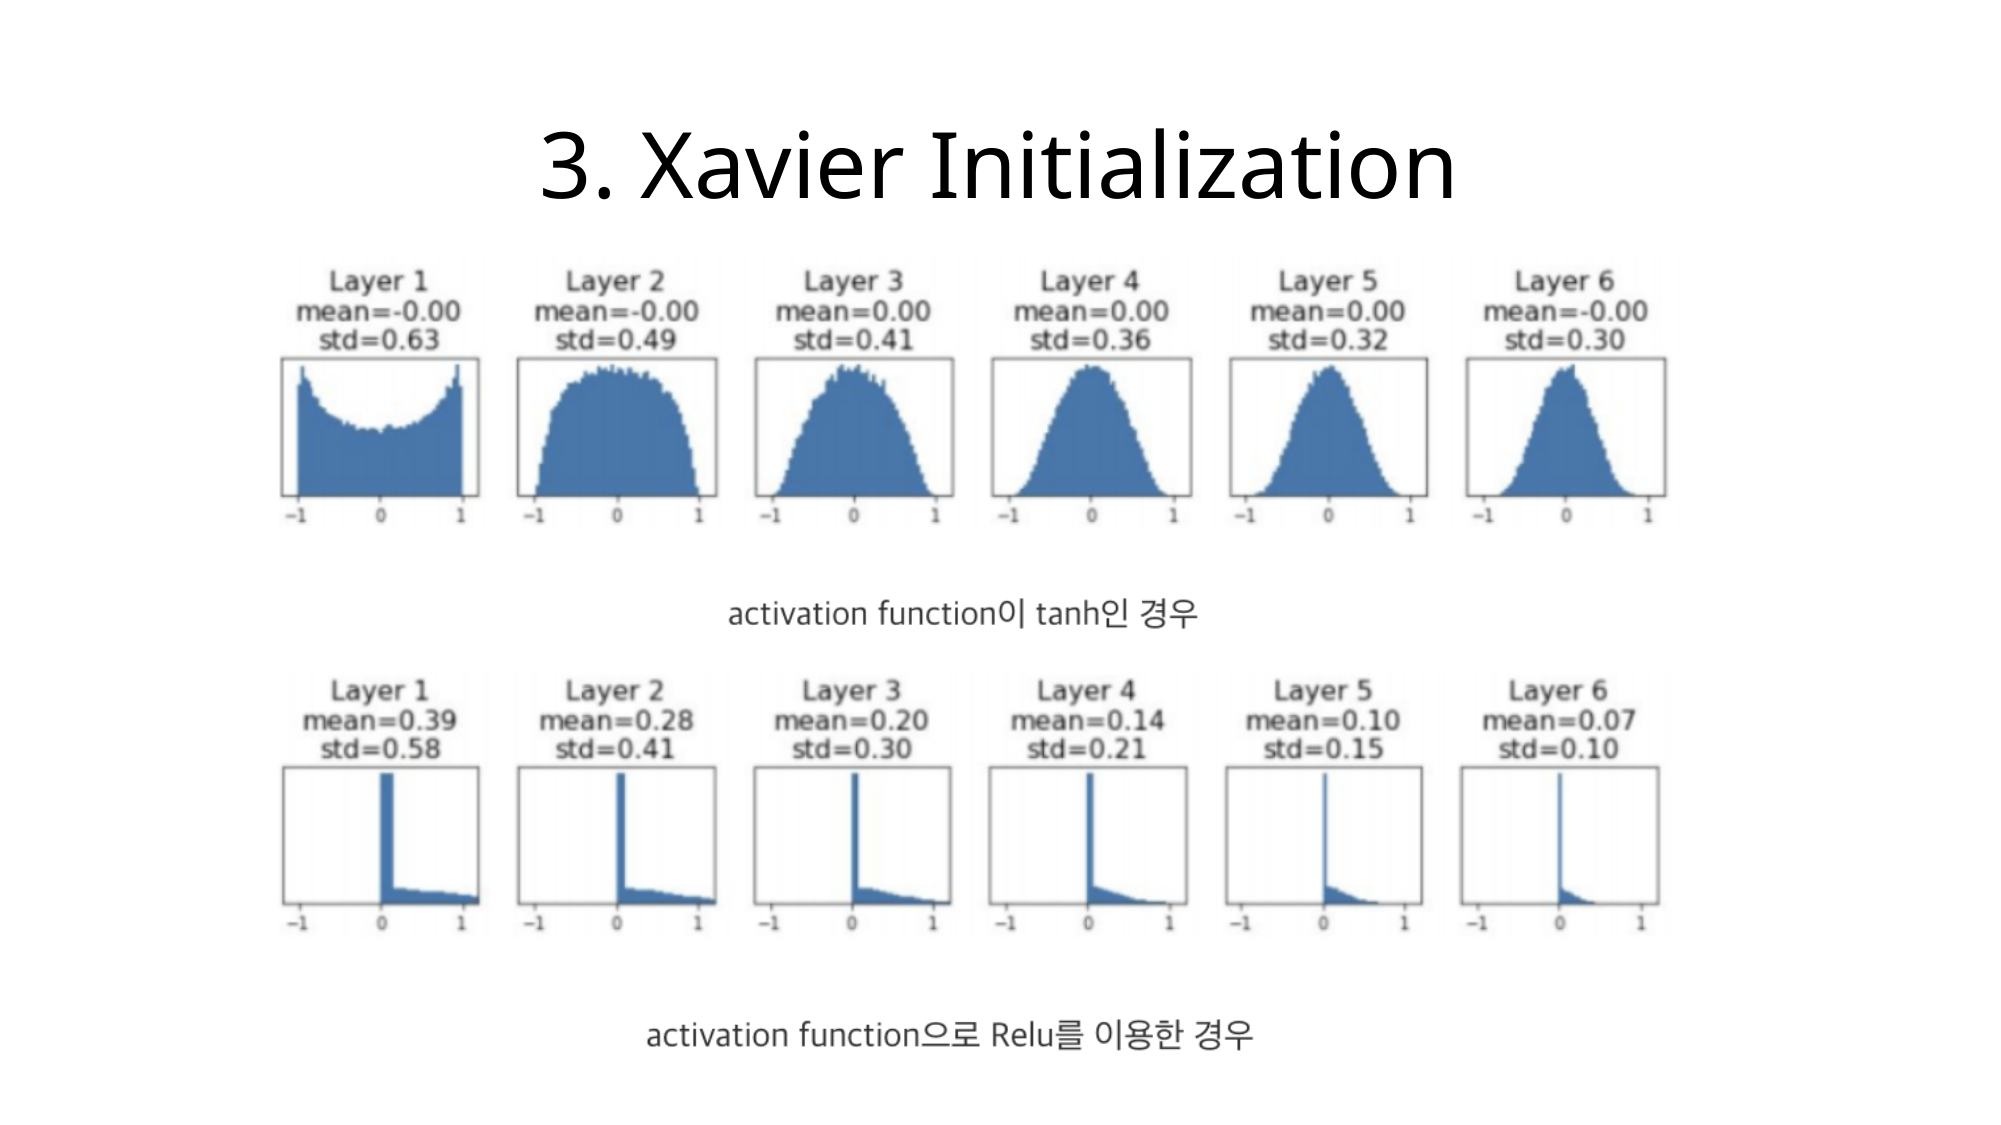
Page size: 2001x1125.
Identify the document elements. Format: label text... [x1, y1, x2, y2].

picture [273, 656, 1681, 1060]
picture [279, 249, 1687, 642]
title 3. Xavier Initialization [137, 59, 1863, 278]
